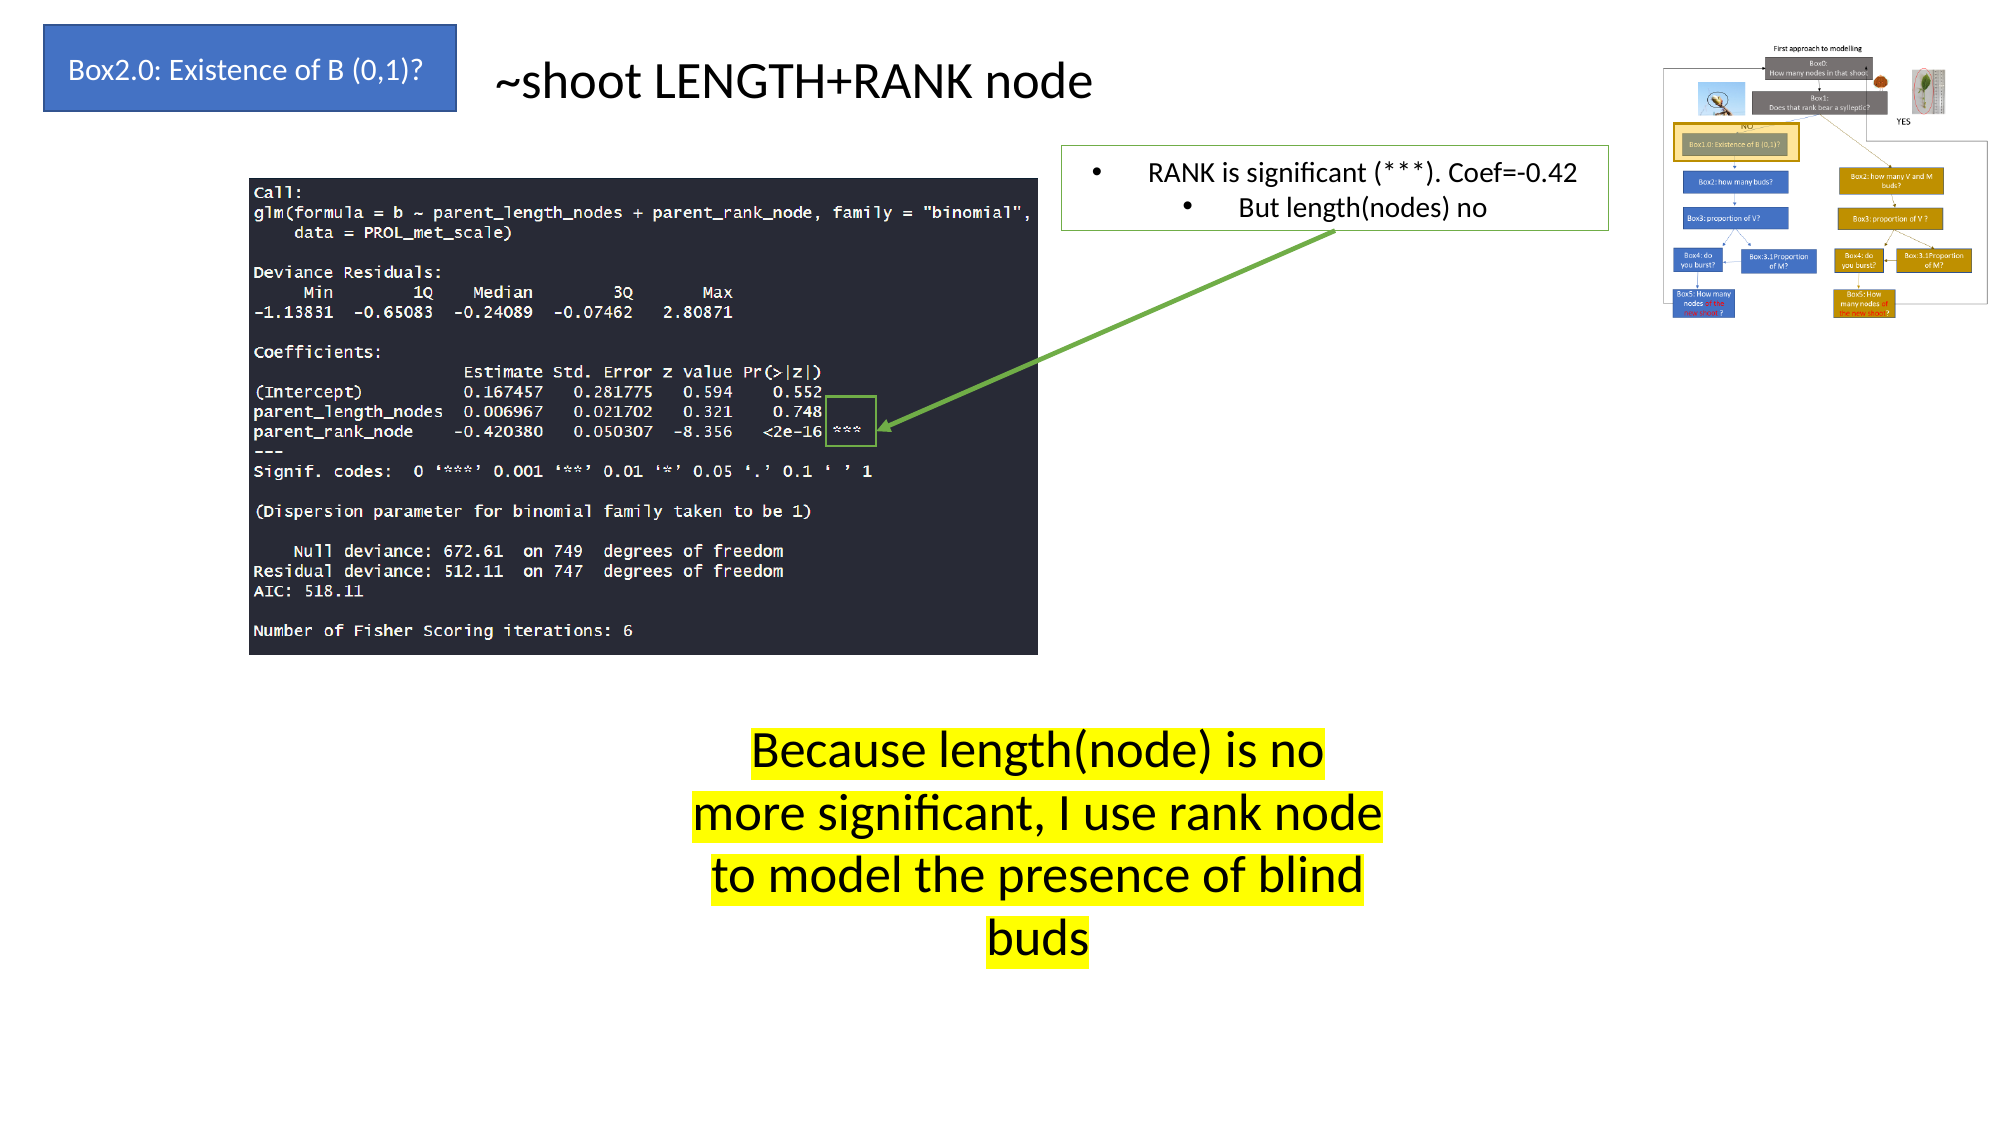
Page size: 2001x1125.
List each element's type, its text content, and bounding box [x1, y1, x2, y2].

text_box ~shoot LENGTH+RANK node [480, 38, 1245, 116]
picture [249, 178, 1038, 655]
text_box Box2.0: Existence of B (0,1)? [43, 24, 457, 112]
picture [1632, 38, 2000, 324]
text_box RANK is significant (***). Coef=-0.42 But length(nodes) no [1061, 145, 1609, 231]
text_box Because length(node) is no more significant, I use rank node to model the presence of blind buds [676, 707, 1400, 974]
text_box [876, 231, 1336, 432]
